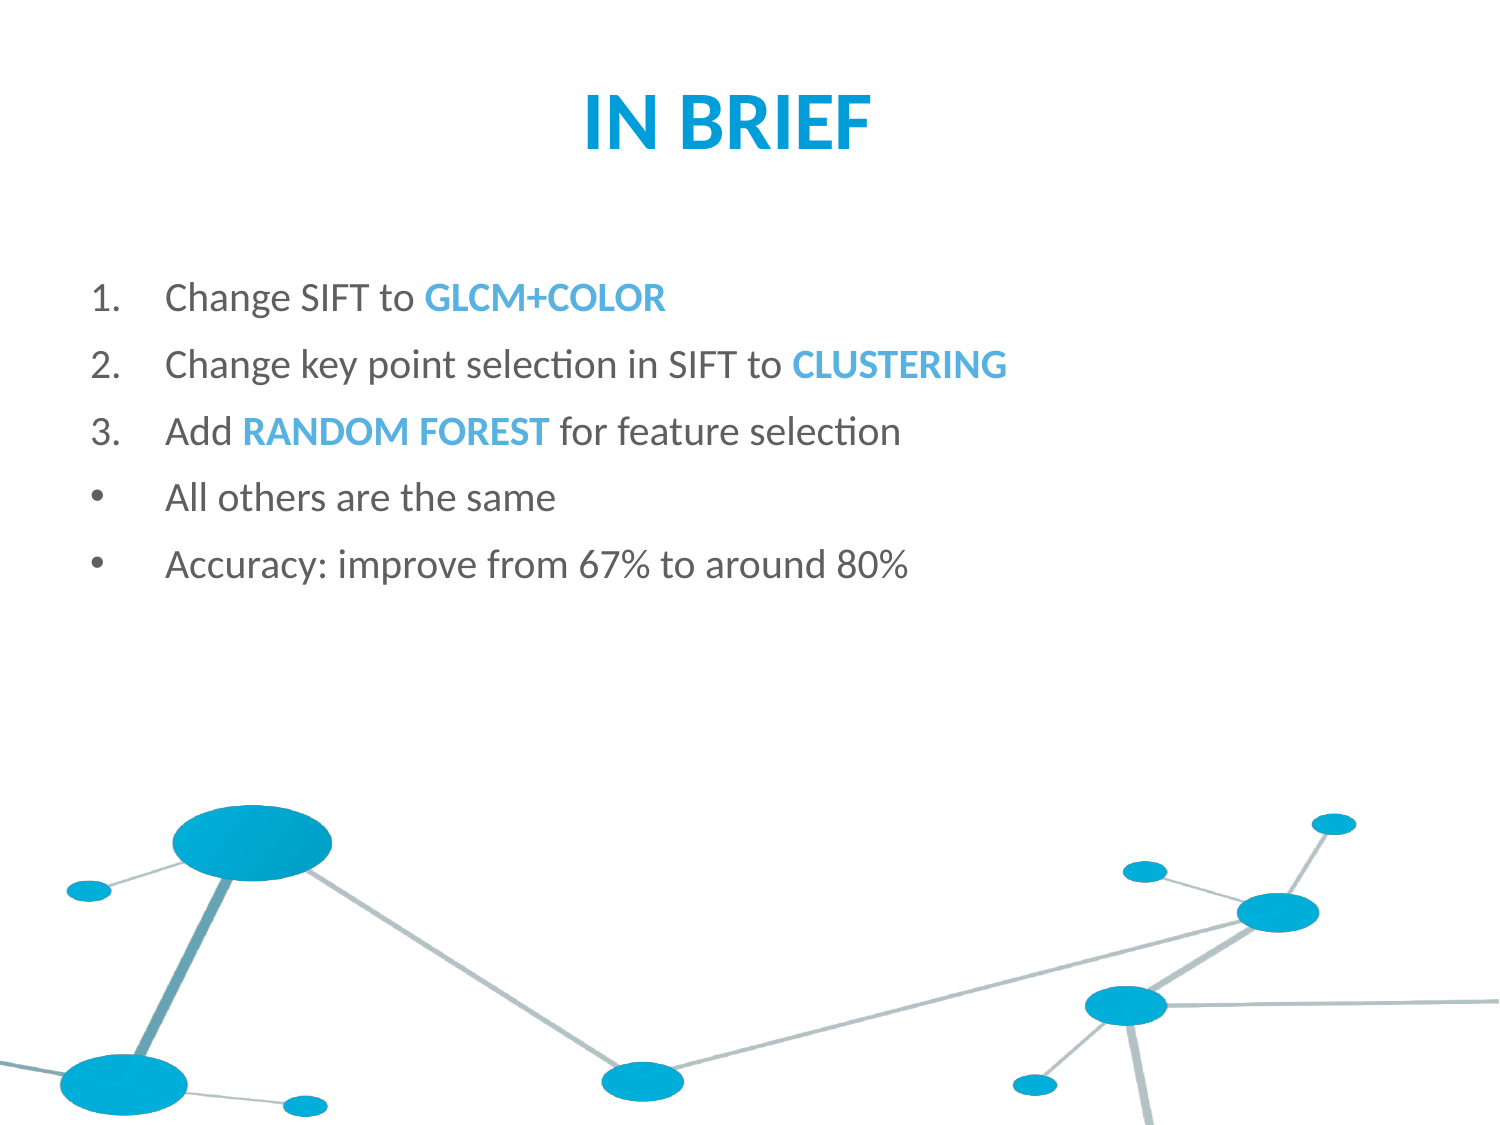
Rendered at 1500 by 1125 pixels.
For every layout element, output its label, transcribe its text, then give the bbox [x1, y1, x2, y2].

text_box In Brief [53, 66, 1403, 173]
picture [0, 804, 1499, 1125]
list Change SIFT to GLCM+COLOR Change key point selection in SIFT to CLUSTERING Add RANDOM FOREST for feature selection All others are the same Accuracy: improve from 67% to around 80% [75, 262, 1447, 669]
